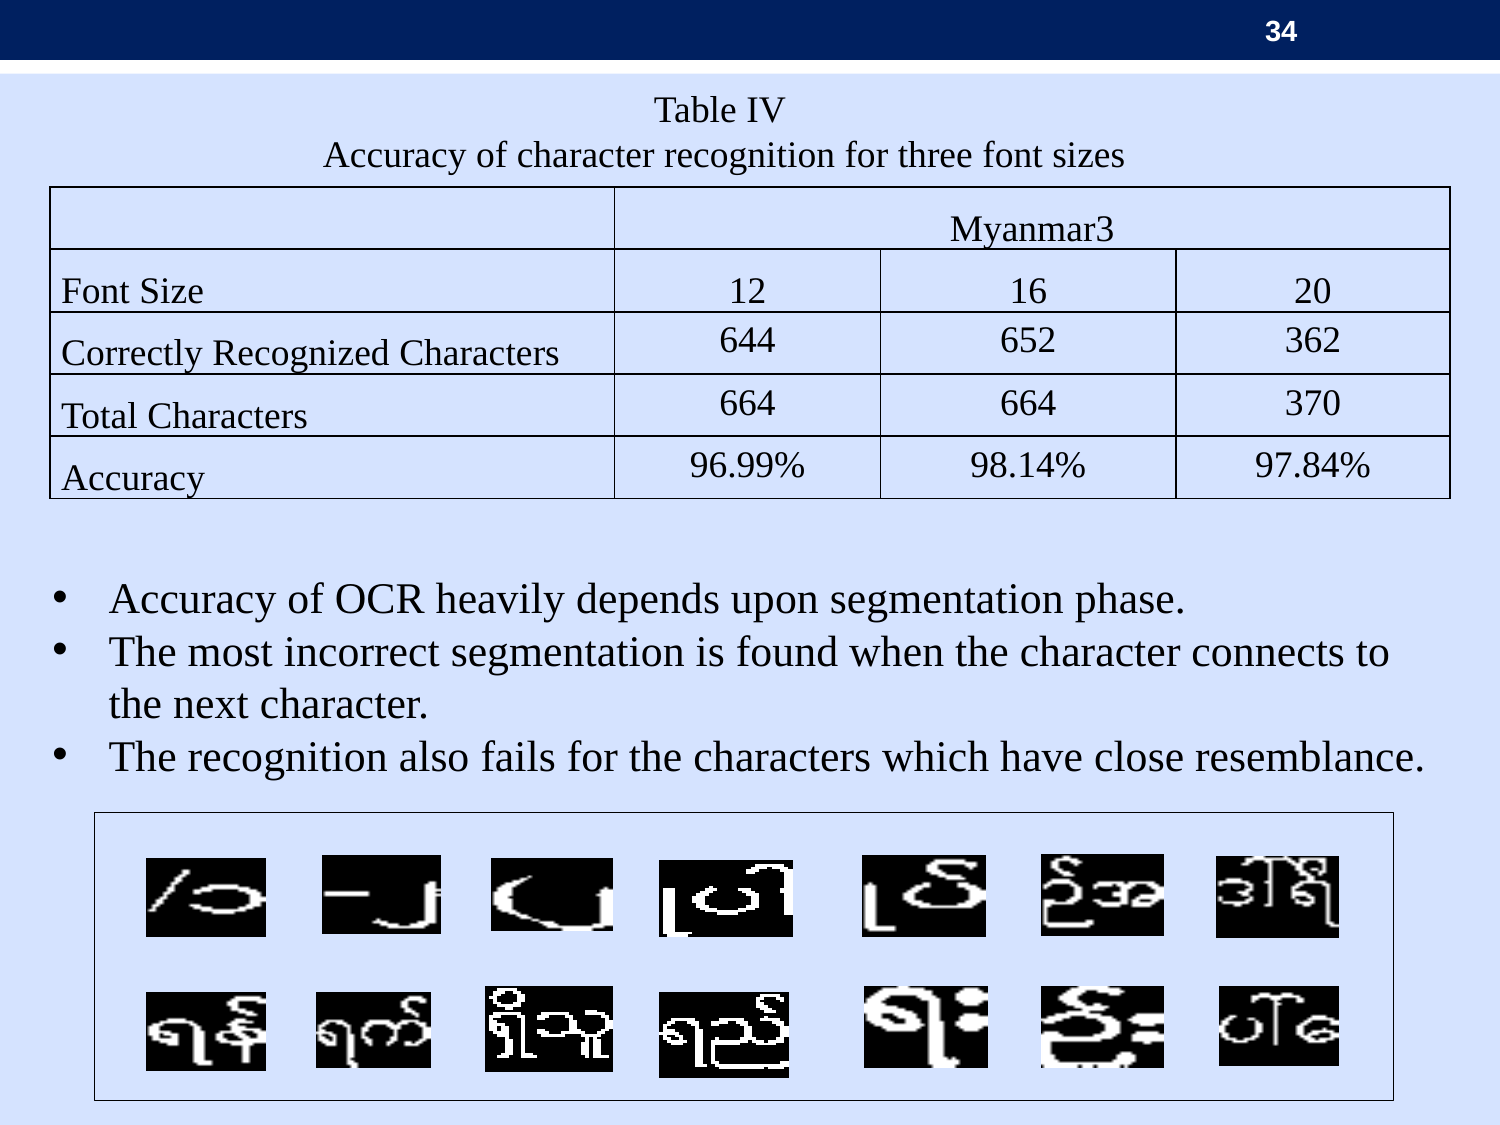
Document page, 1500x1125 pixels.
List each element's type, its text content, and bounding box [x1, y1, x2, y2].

table_cell 362 [1177, 313, 1449, 373]
table_cell 16 [881, 250, 1175, 311]
table_cell 652 [881, 313, 1175, 373]
text_box Table IV Accuracy of character recognition for three font sizes [269, 77, 1170, 182]
table_header Myanmar3 [615, 188, 1449, 248]
table_cell 644 [615, 313, 880, 373]
table_cell 97.84% [1177, 437, 1449, 498]
table_cell 664 [615, 375, 880, 435]
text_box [93, 812, 1394, 1101]
table_cell 370 [1177, 375, 1449, 435]
table_cell Correctly Recognized Characters [51, 313, 614, 373]
text_box Accuracy of OCR heavily depends upon segmentation phase. The most incorrect segmentation is found when the character connects to the next character. The recognition also fails for the characters which have close resemblance. [37, 562, 1450, 788]
slide_number 34 [1250, 3, 1425, 57]
table_header [51, 188, 614, 248]
table_cell 664 [881, 375, 1175, 435]
table_cell Font Size [51, 250, 614, 311]
table_cell 12 [615, 250, 880, 311]
table_cell Accuracy [51, 437, 614, 498]
table_cell Total Characters [51, 375, 614, 435]
table_cell 96.99% [615, 437, 880, 498]
table_cell 98.14% [881, 437, 1175, 498]
table_cell 20 [1177, 250, 1449, 311]
